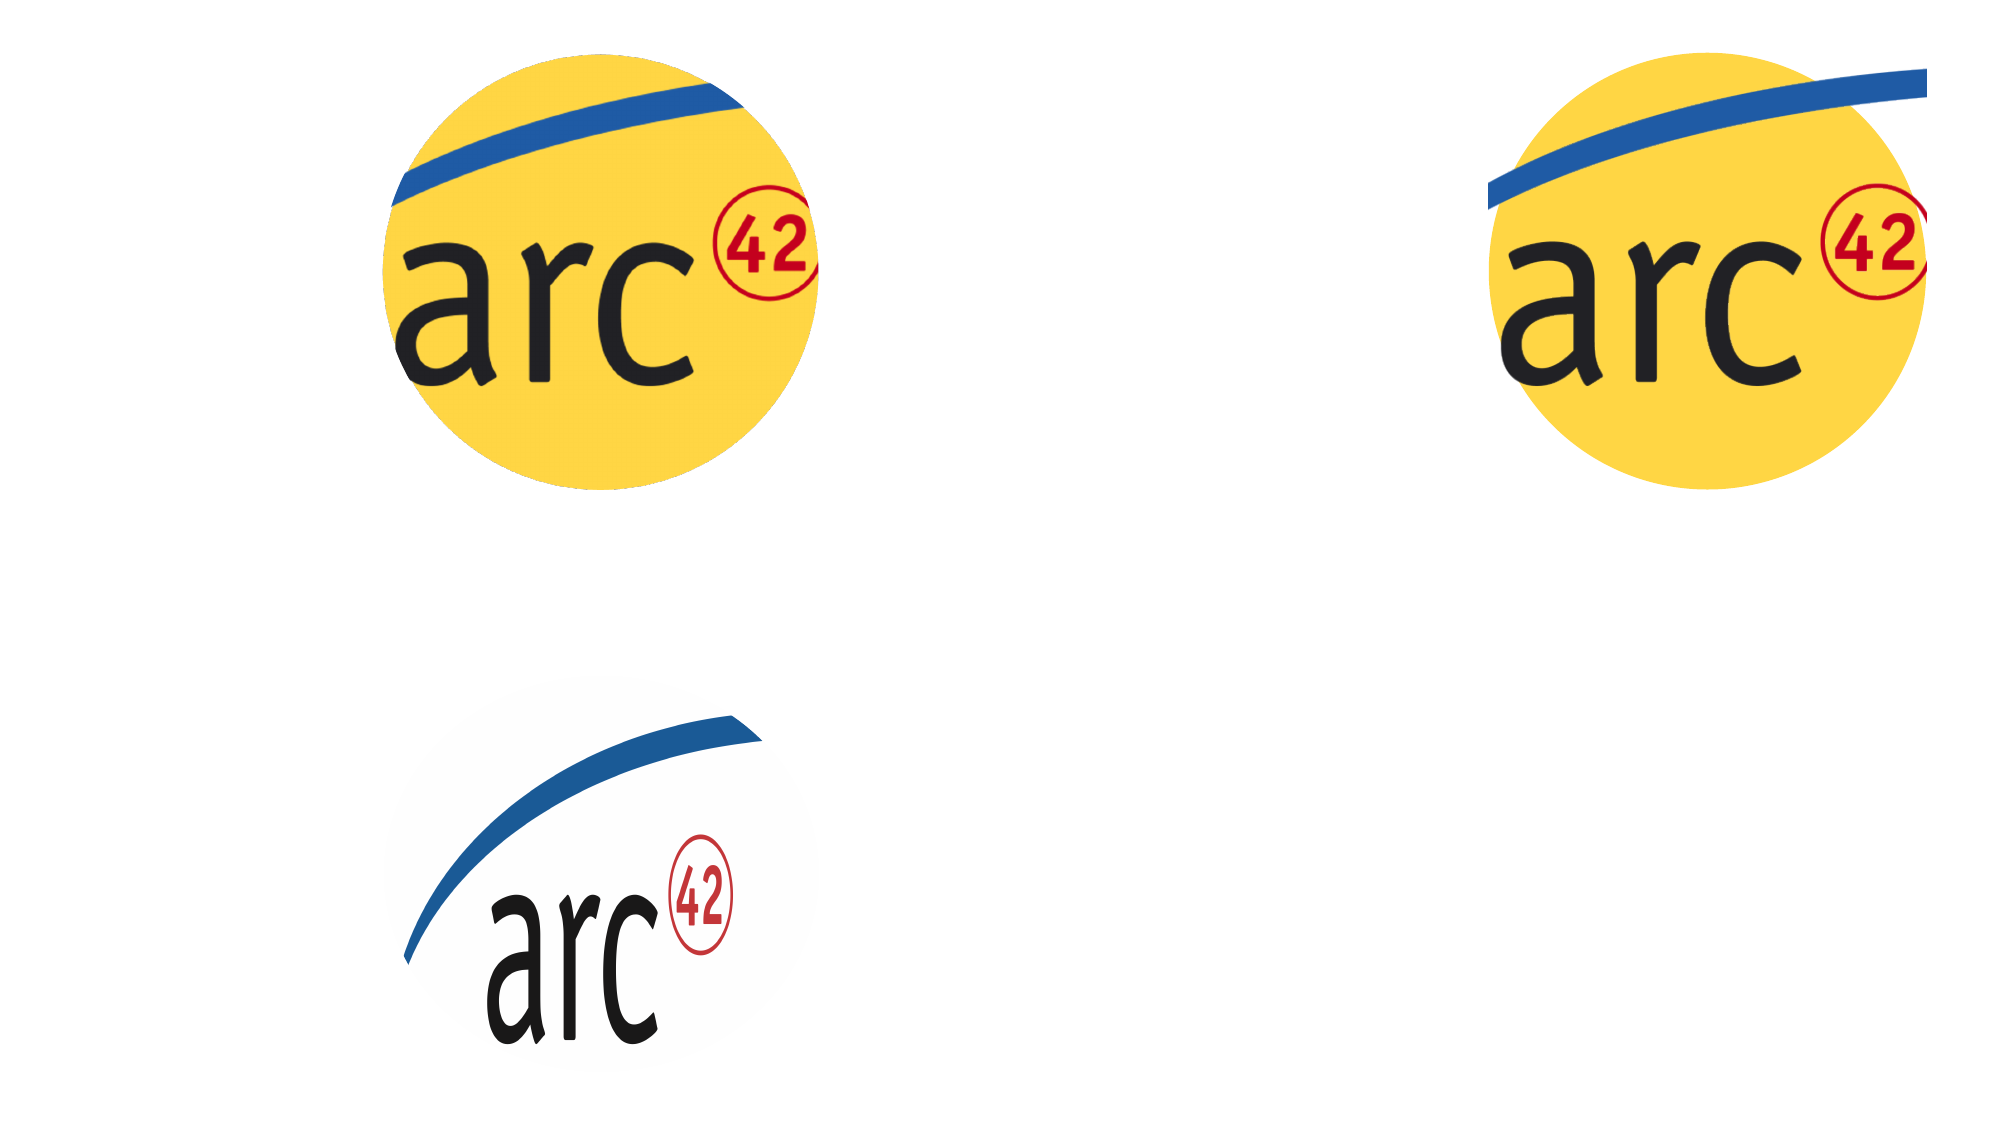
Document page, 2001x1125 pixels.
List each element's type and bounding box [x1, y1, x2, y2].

picture [383, 675, 820, 1073]
picture [380, 52, 820, 492]
text_box [1488, 52, 1927, 490]
